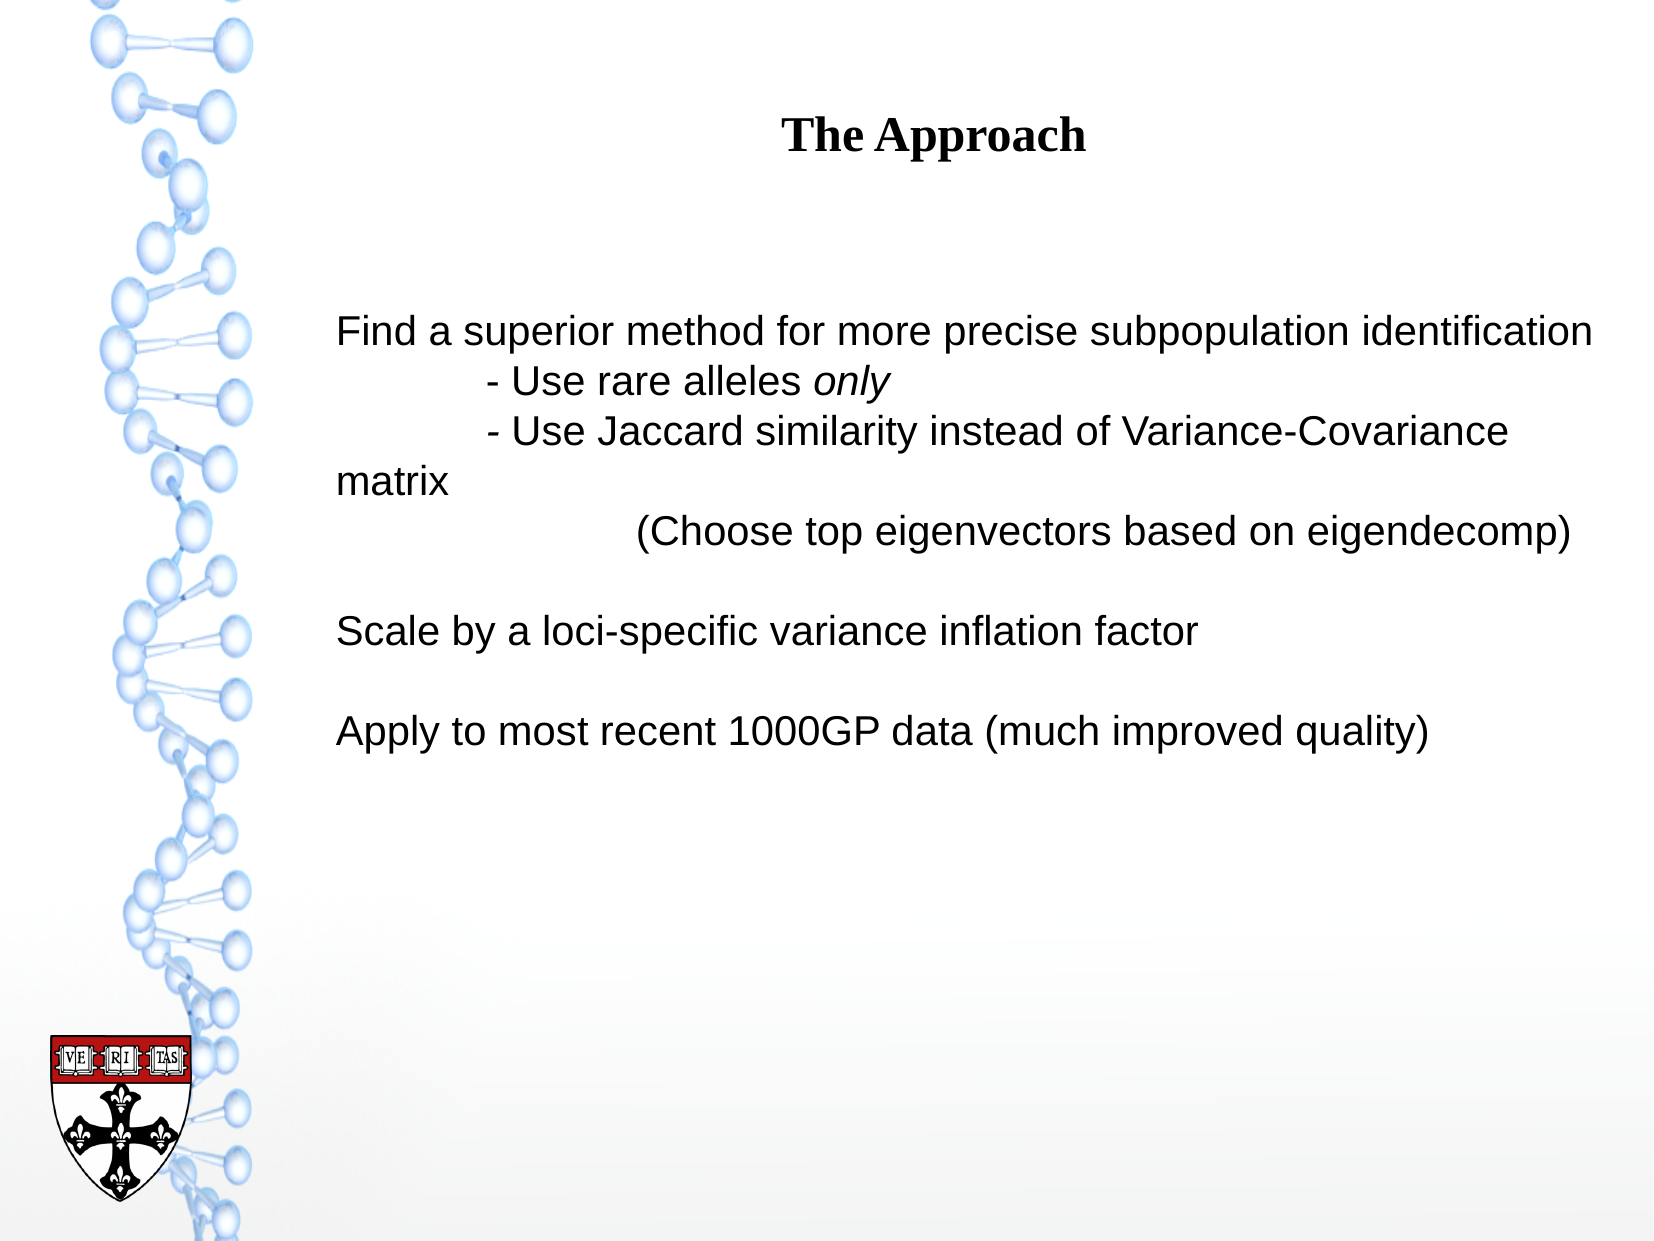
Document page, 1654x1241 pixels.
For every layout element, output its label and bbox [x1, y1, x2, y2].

text_box [321, 296, 1609, 688]
text_box [271, 77, 1597, 185]
picture [0, 0, 1654, 1241]
